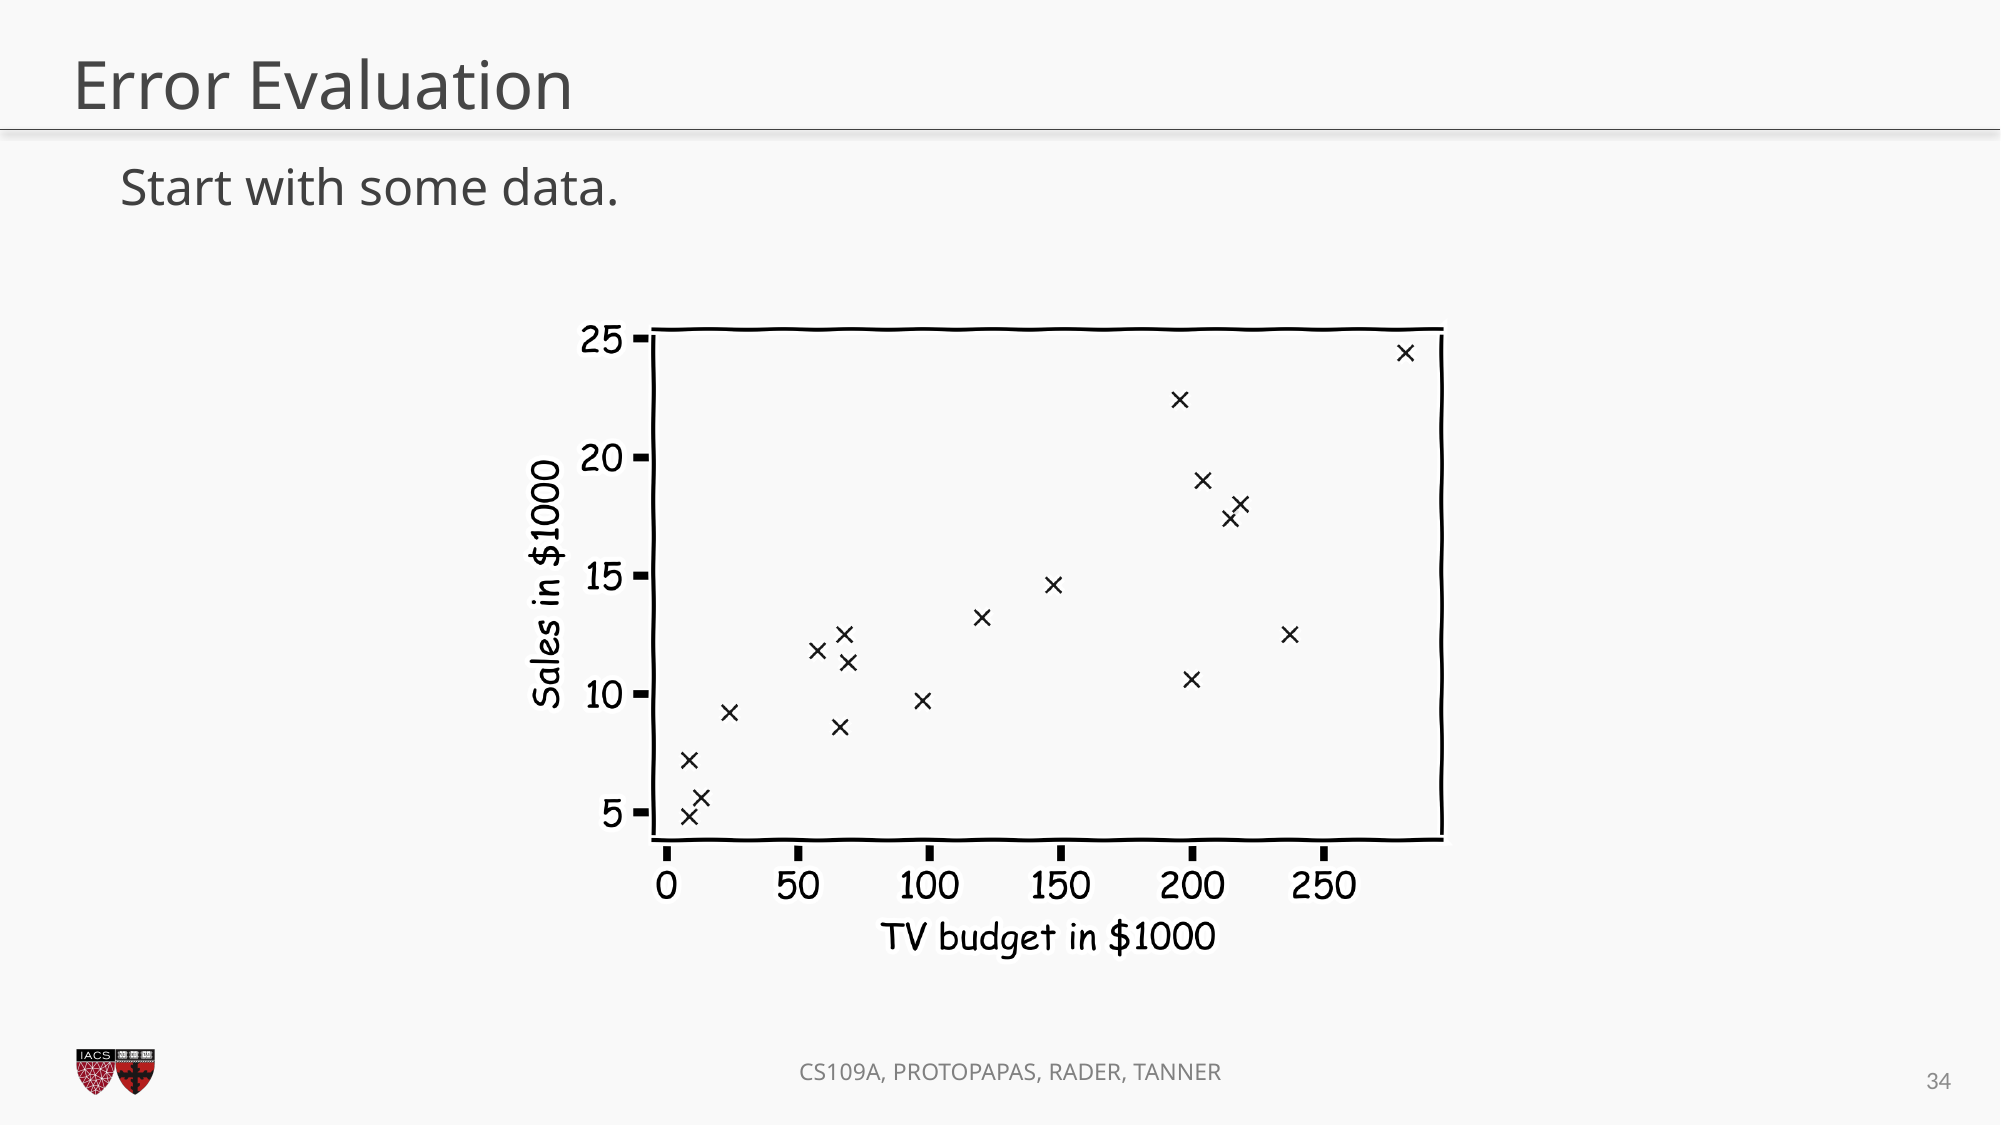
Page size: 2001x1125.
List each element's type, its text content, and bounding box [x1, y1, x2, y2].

title Error Evaluation [57, 35, 1943, 162]
slide_number 33 [1500, 1050, 1967, 1110]
text_box Start with some data. [105, 147, 636, 223]
text_box [1173, 1038, 1204, 1100]
picture [428, 239, 1555, 991]
picture [75, 1049, 155, 1095]
